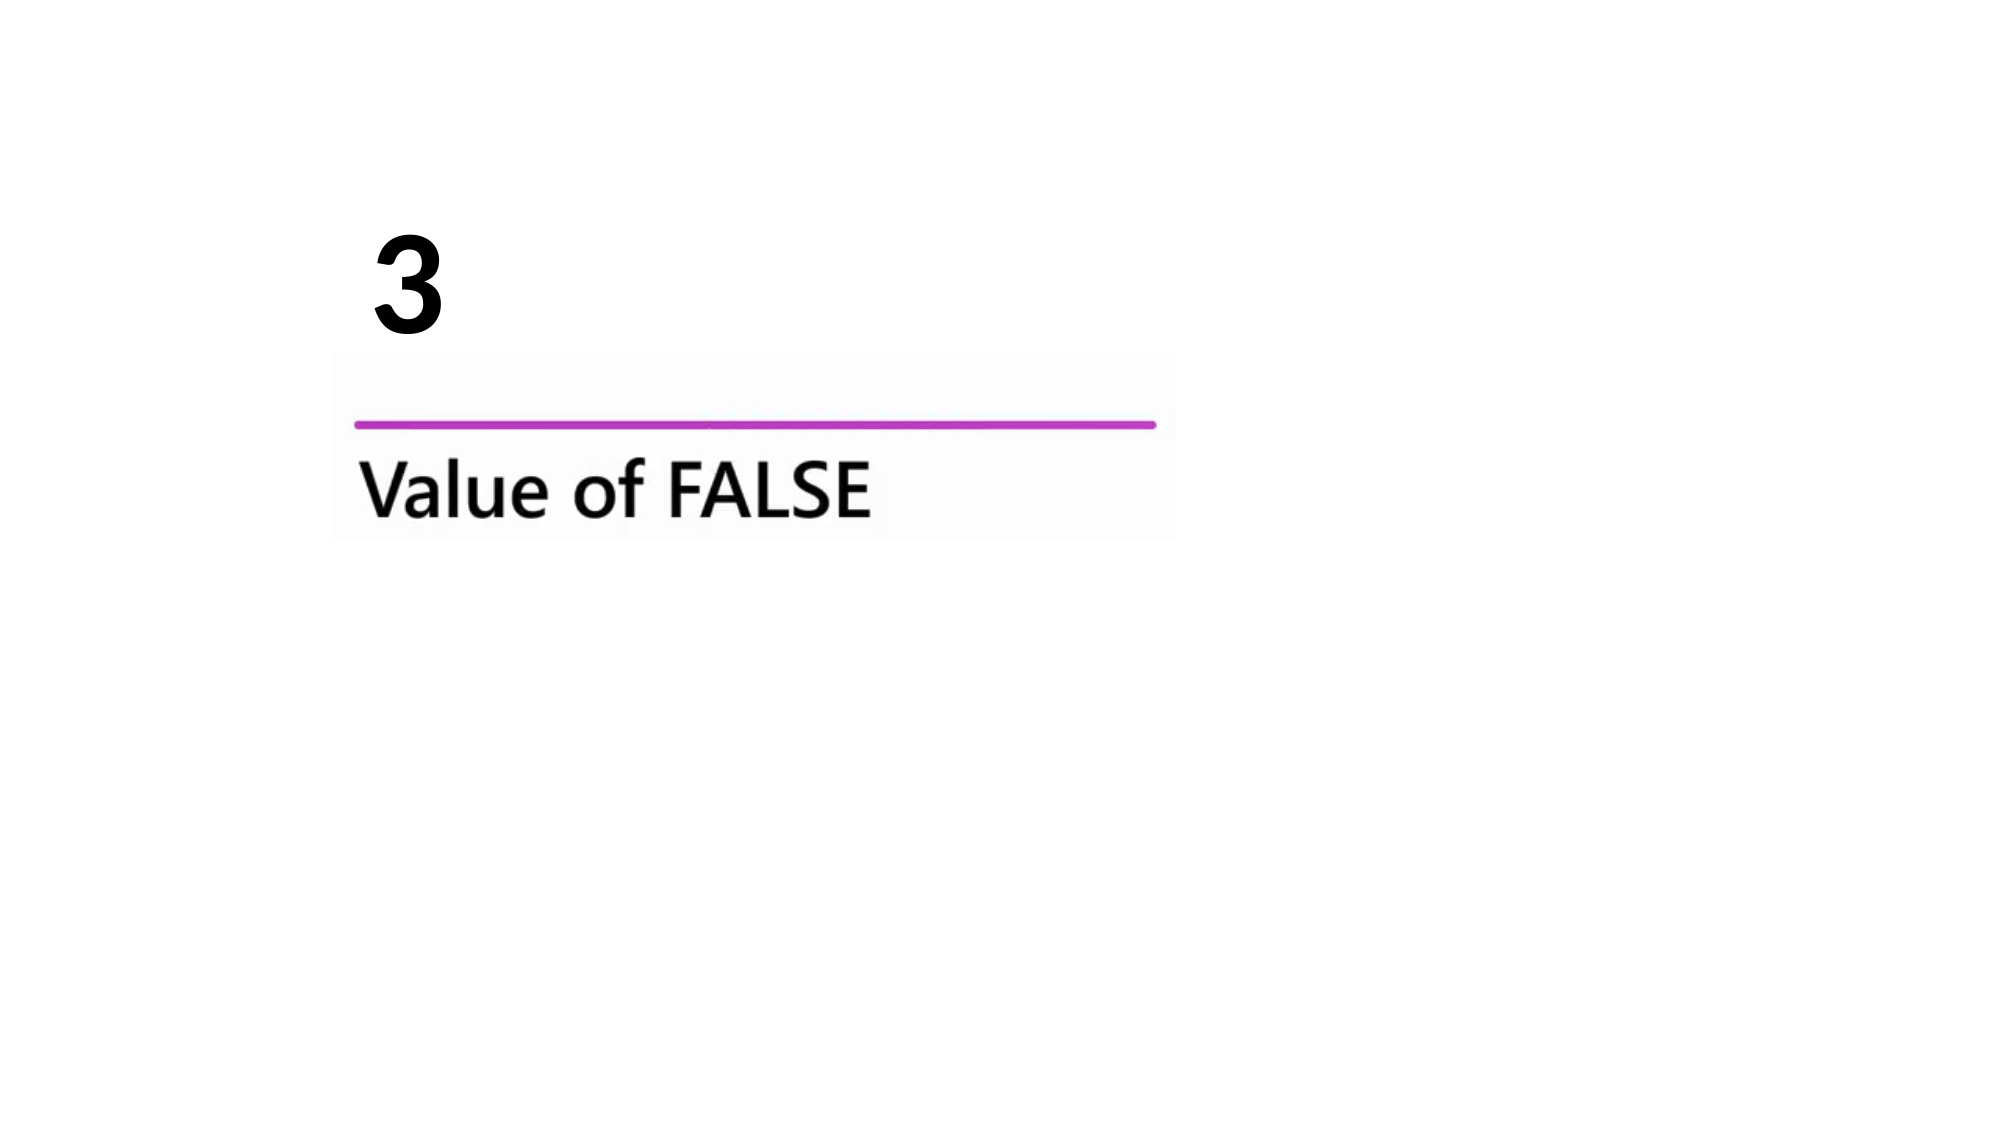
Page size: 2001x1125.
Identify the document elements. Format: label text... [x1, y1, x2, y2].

text_box 3 [354, 176, 461, 351]
picture [331, 351, 1177, 541]
